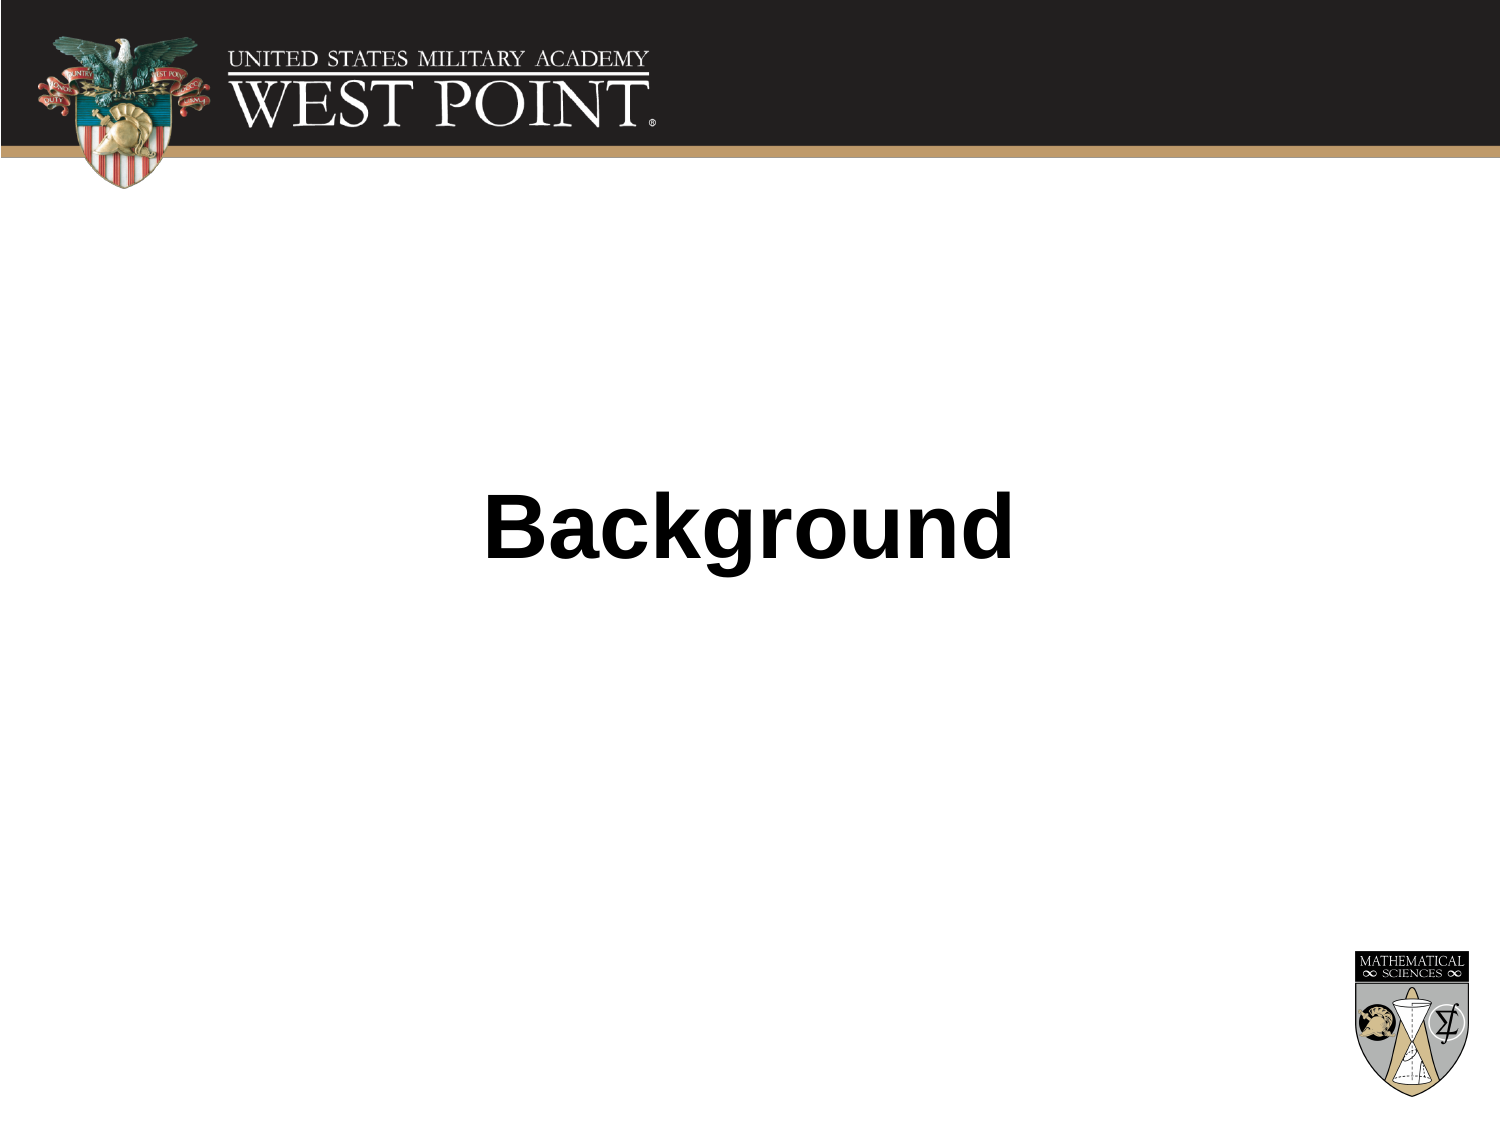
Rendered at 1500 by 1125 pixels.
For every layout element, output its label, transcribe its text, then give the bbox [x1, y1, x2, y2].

text_box Background [74, 459, 1425, 666]
picture [0, 0, 1500, 189]
picture [1355, 951, 1469, 1097]
